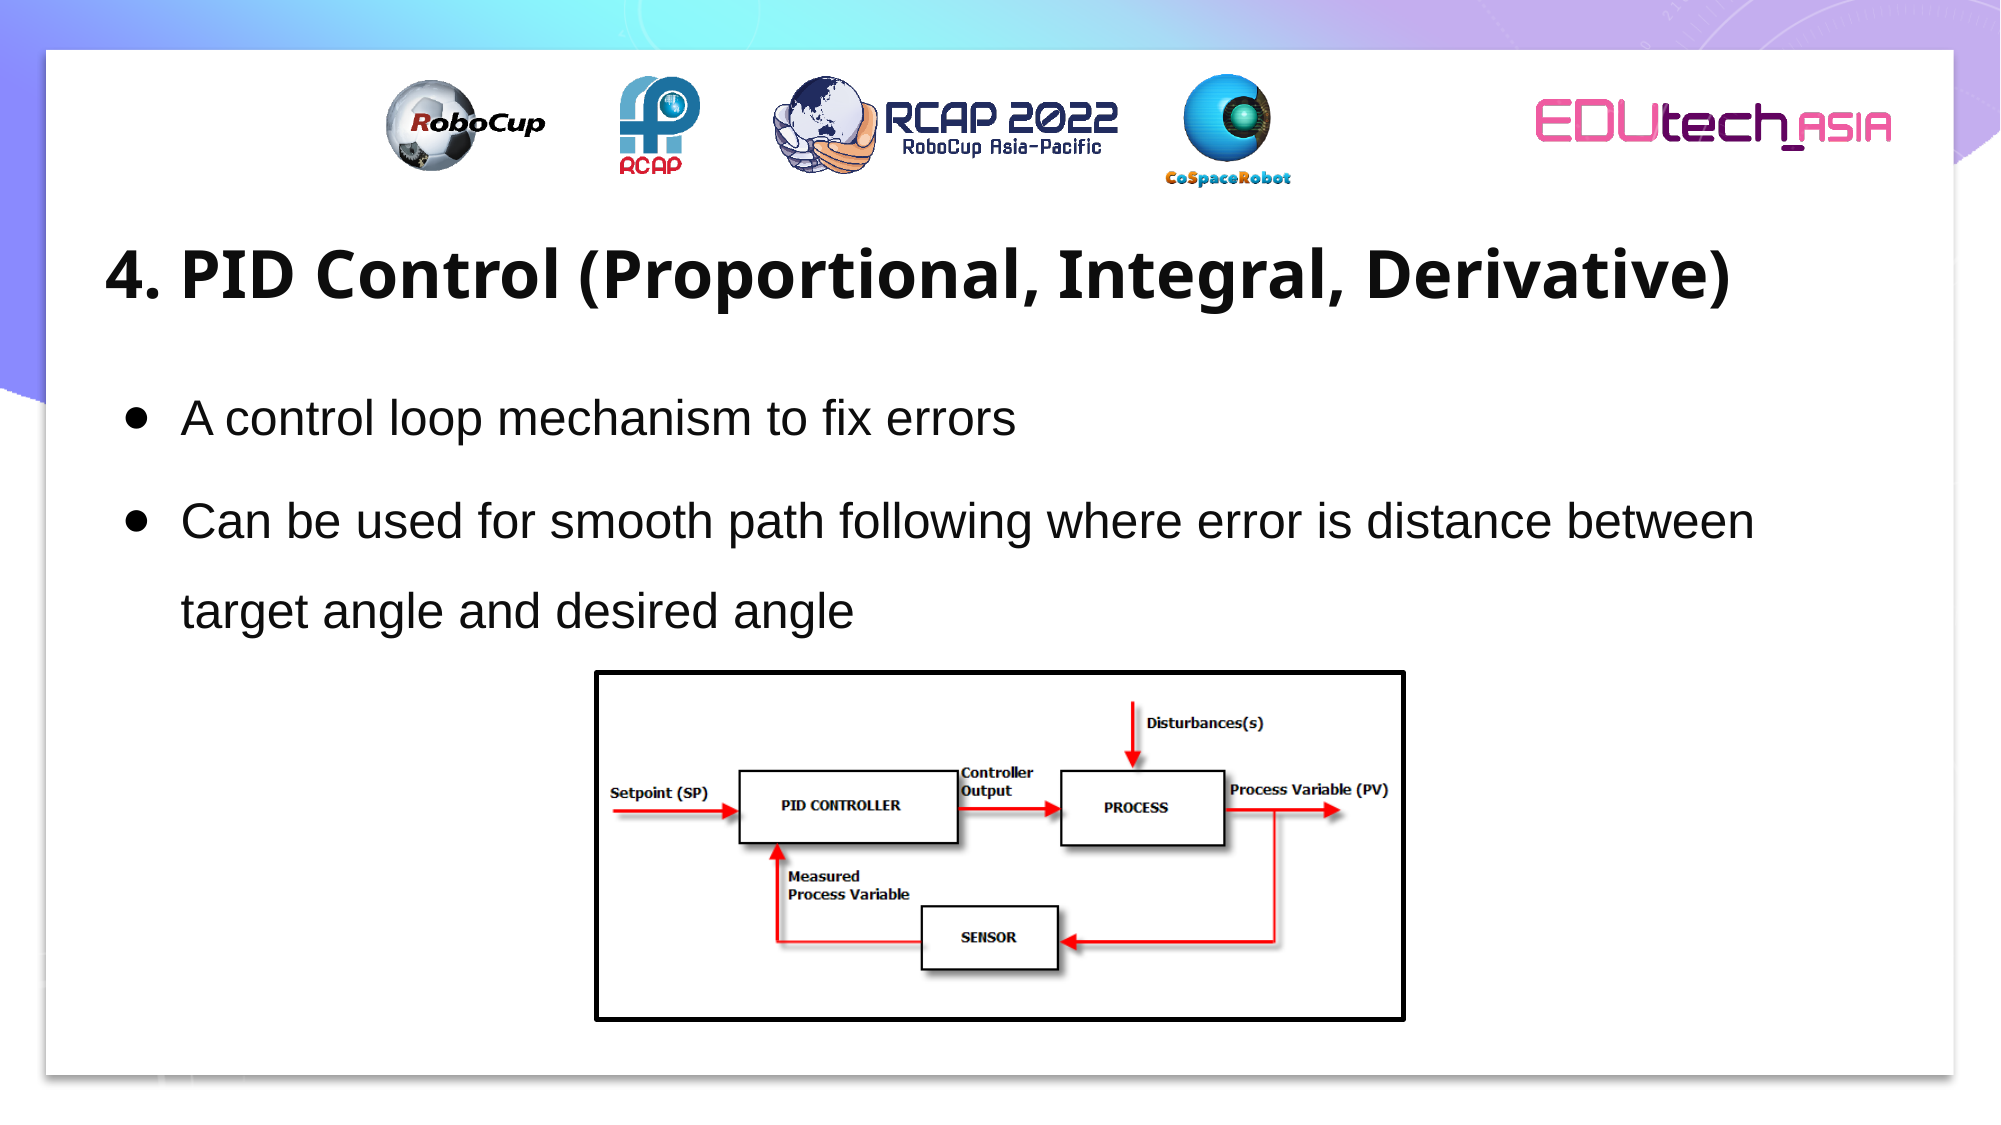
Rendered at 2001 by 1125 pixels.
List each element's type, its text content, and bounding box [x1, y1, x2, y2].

title 4. PID Control (Proportional, Integral, Derivative) [90, 198, 1881, 347]
text_box A control loop mechanism to fix errors Can be used for smooth path following where error is distance between target angle and desired angle [90, 348, 1885, 988]
picture [0, 0, 2001, 1125]
